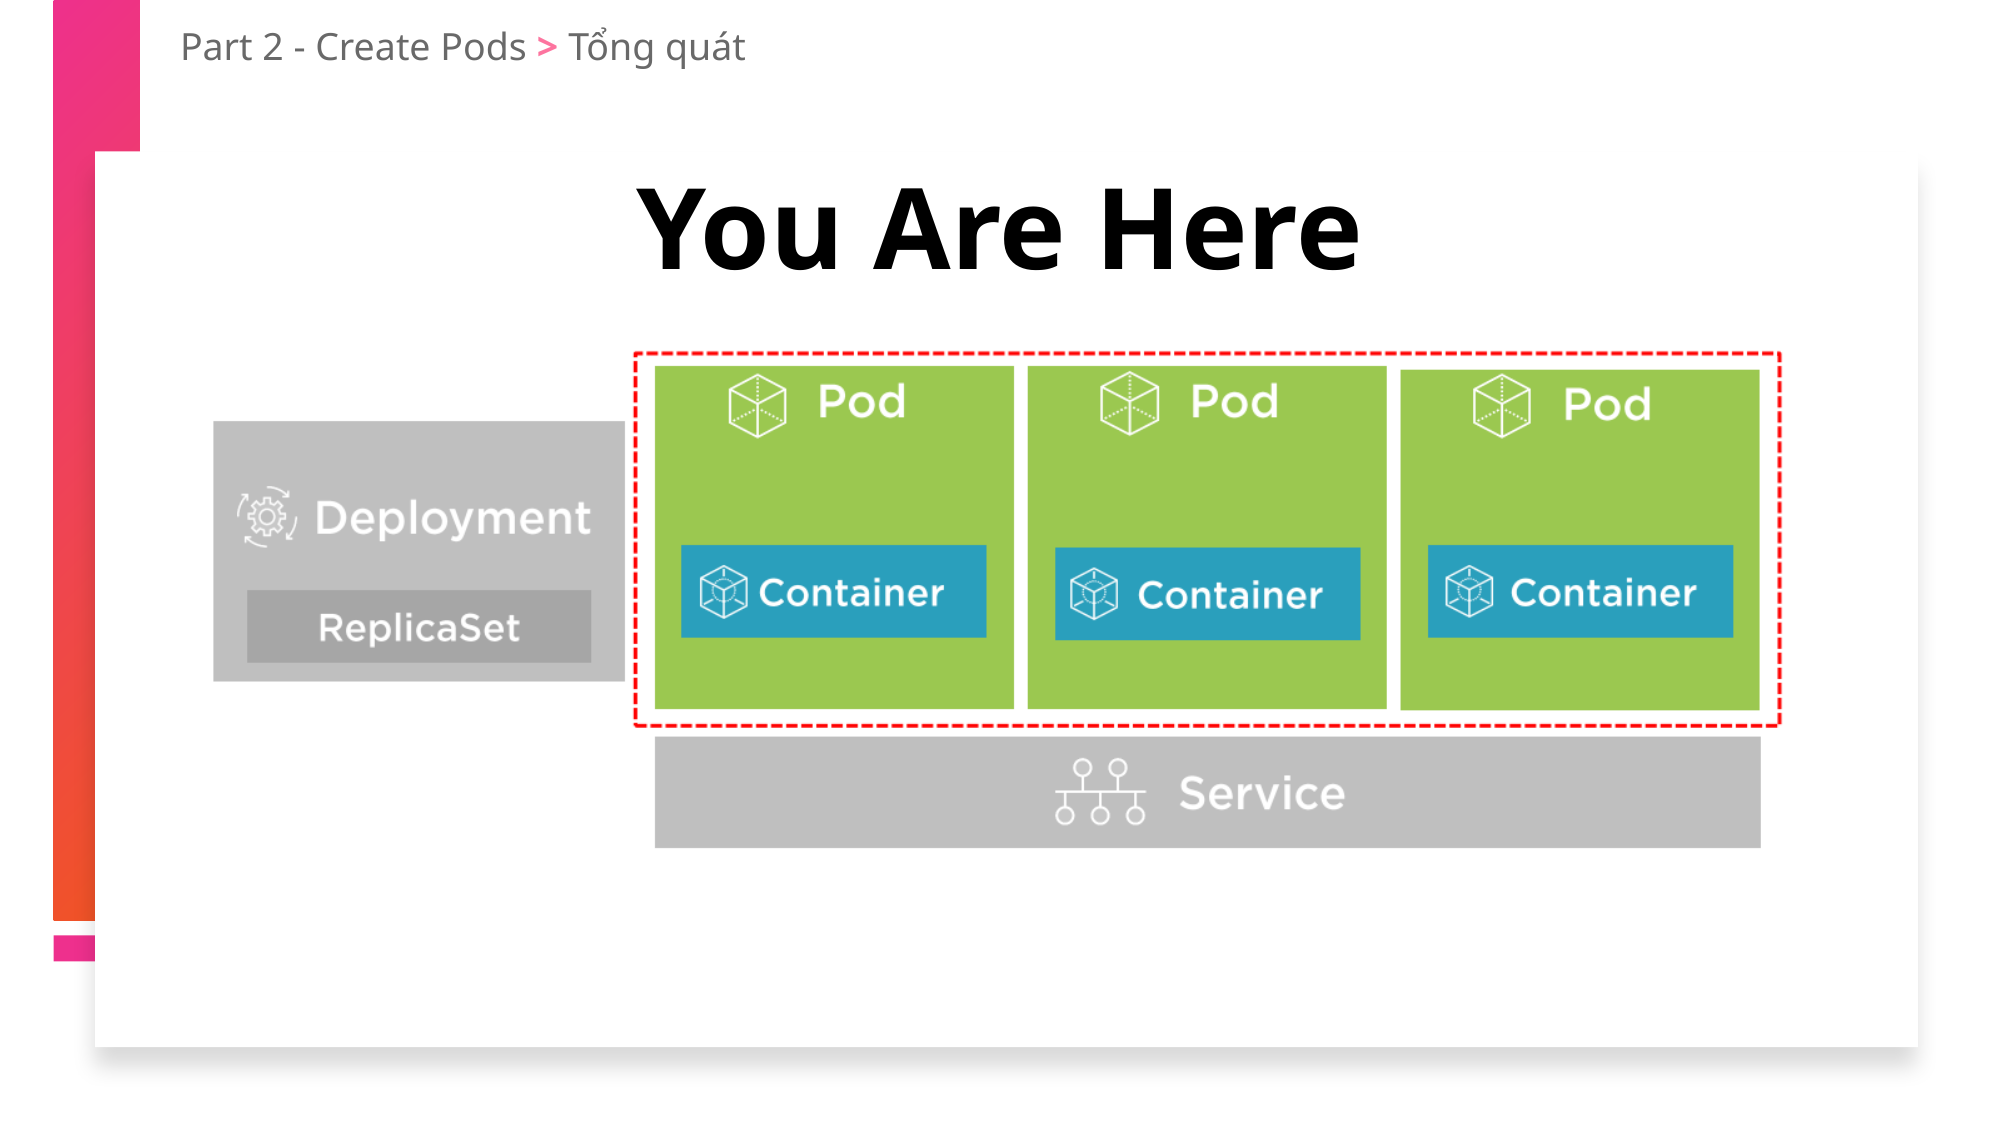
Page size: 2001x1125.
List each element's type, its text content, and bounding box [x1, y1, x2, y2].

text_box Part 2 - Create Pods > Tổng quát [165, 15, 761, 75]
text_box You Are Here [192, 163, 1808, 301]
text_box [0, 437, 181, 524]
picture [181, 301, 1811, 897]
text_box [94, 150, 1919, 1048]
